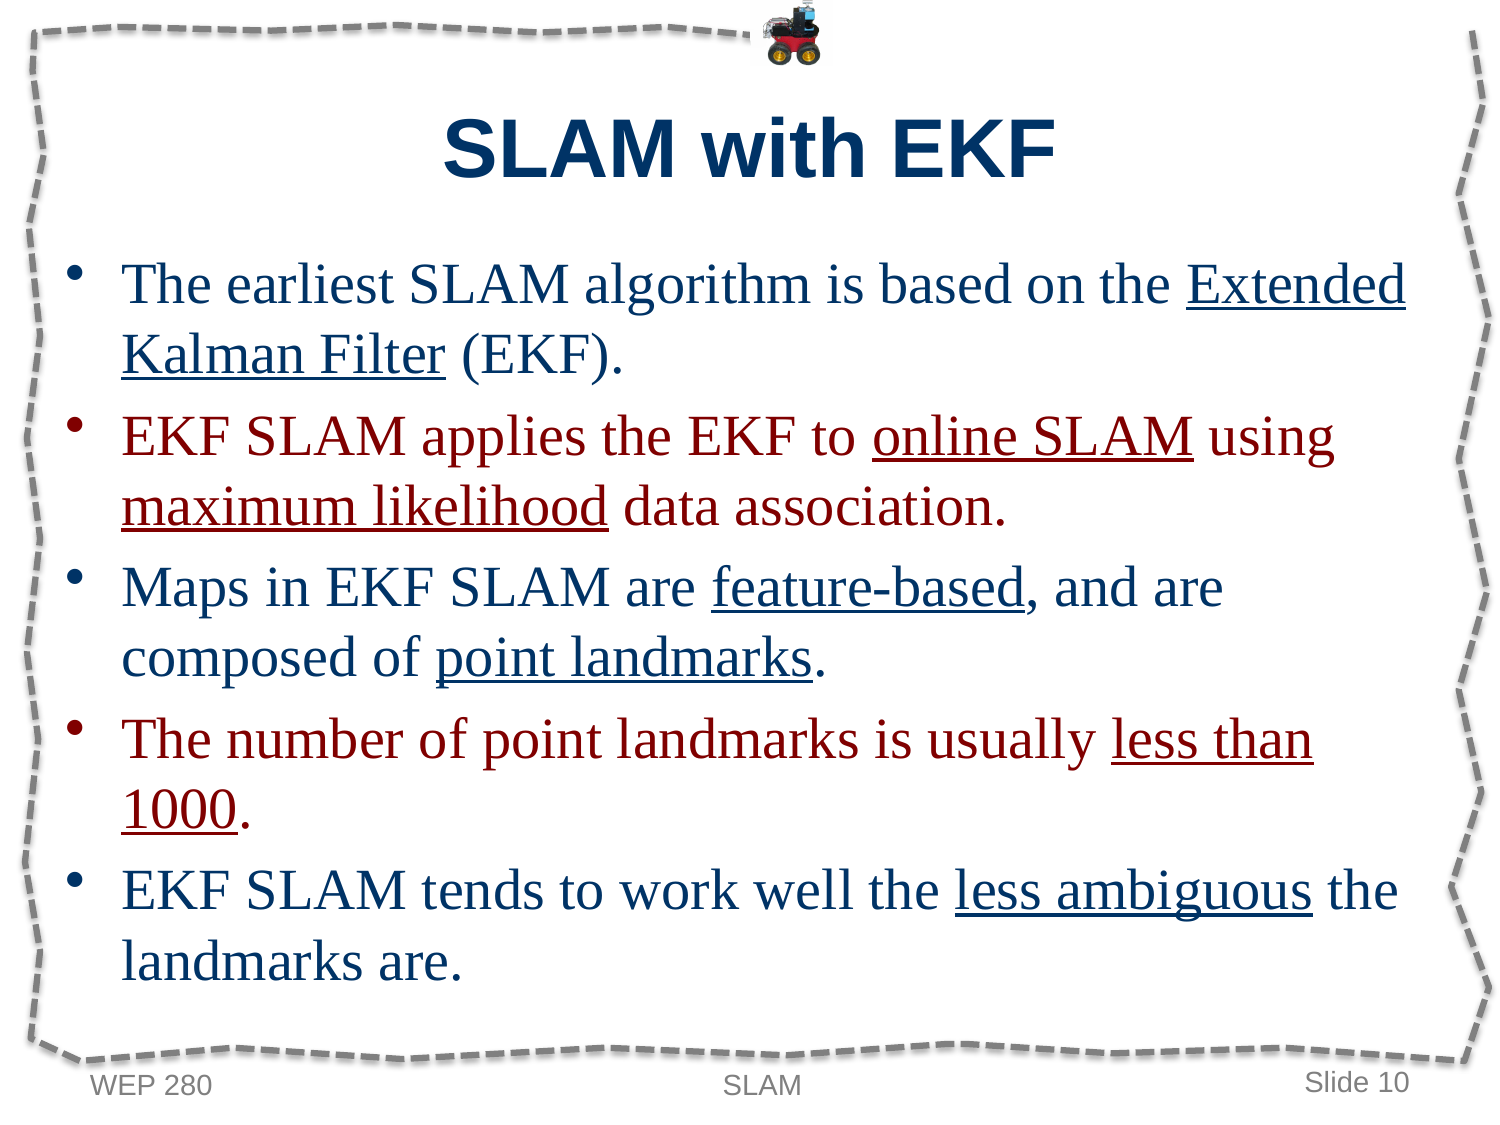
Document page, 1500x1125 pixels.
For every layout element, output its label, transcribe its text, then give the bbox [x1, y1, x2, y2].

slide_number WEP 280 [75, 1058, 425, 1103]
footer SLAM [512, 1058, 1013, 1103]
slide_number Slide 10 [1074, 1058, 1426, 1103]
title SLAM with EKF [75, 50, 1425, 237]
list The earliest SLAM algorithm is based on the Extended Kalman Filter (EKF). EKF SLAM applies the EKF to online SLAM using maximum likelihood data association. Maps in EKF SLAM are feature-based, and are composed of point landmarks. The number of point landmarks is usually less than 1000. EKF SLAM tends to work well the less ambiguous the landmarks are. [50, 237, 1438, 1025]
picture [750, 0, 833, 50]
